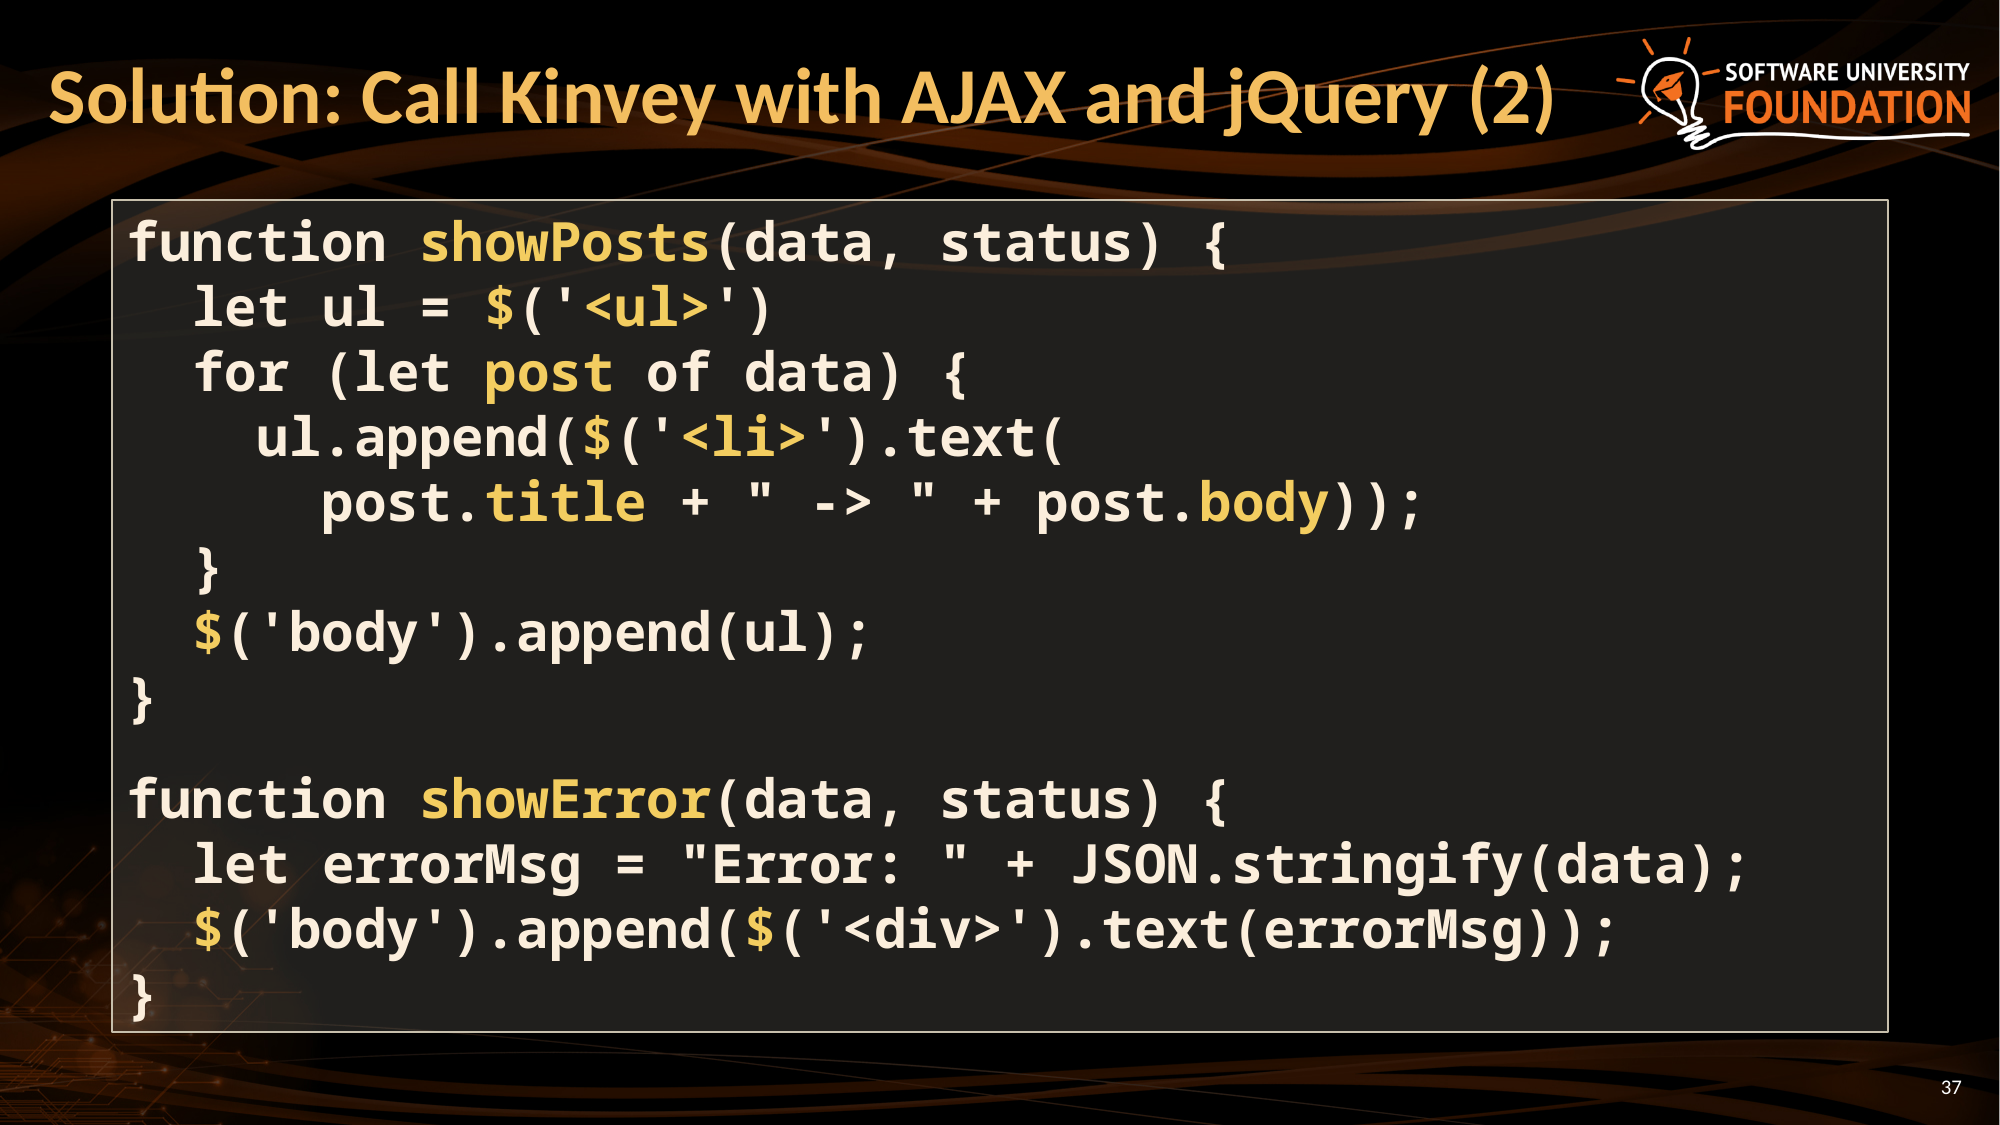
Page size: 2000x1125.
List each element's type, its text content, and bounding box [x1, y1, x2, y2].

picture [0, 0, 2000, 1125]
title Solution: Call Kinvey with AJAX and jQuery (2) [30, 6, 1602, 189]
slide_number 37 [1897, 1070, 1968, 1103]
text_box function showPosts(data, status) { let ul = $('<ul>') for (let post of data) { ul.append($('<li>').text( post.title + " -> " + post.body)); } $('body').append(ul); } function showError(data, status) { let errorMsg = "Error: " + JSON.stringify(data); $('body').append($('<div>').text(errorMsg)); } [112, 200, 1889, 1032]
